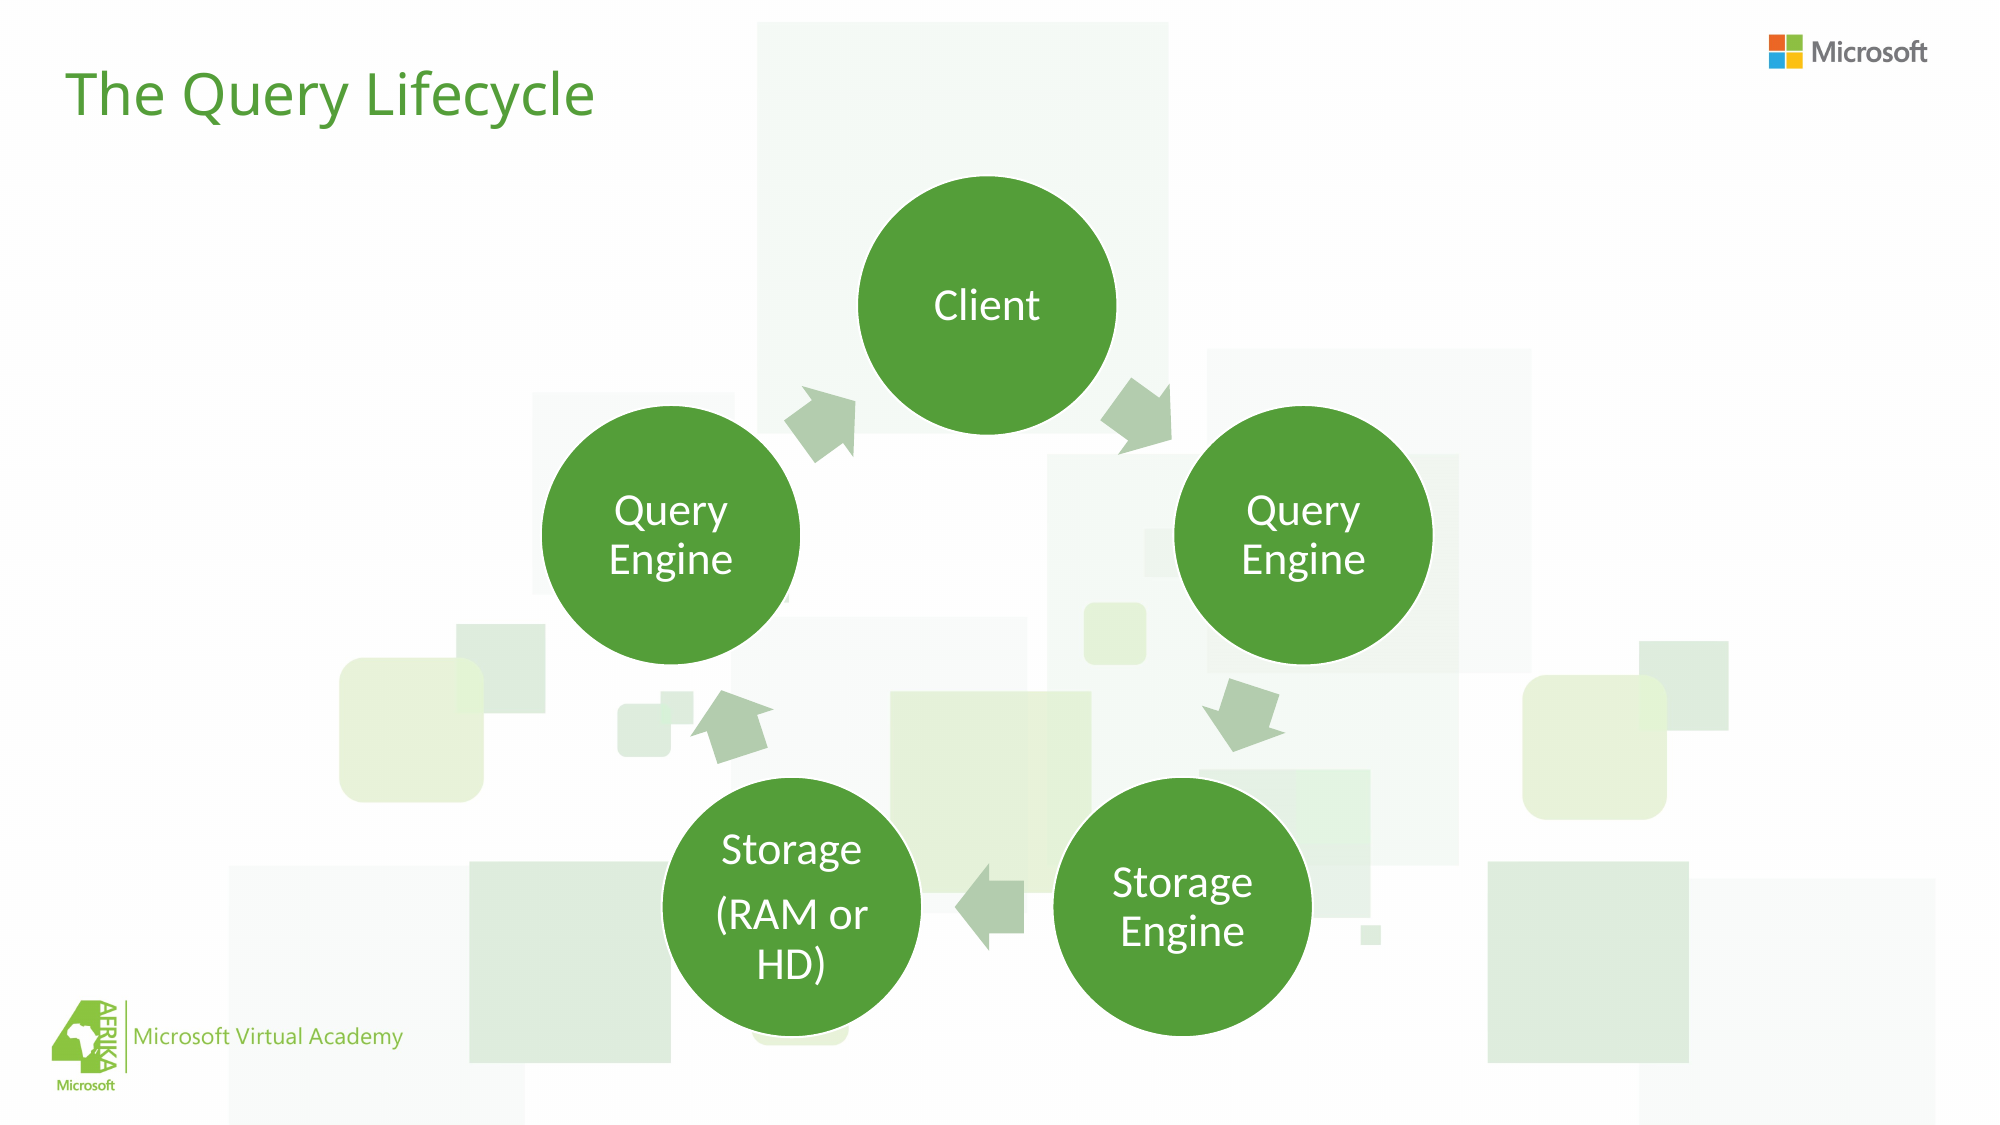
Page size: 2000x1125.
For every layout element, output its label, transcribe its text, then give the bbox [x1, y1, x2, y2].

title The Query Lifecycle [50, 37, 1775, 157]
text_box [399, 174, 1575, 1038]
picture [0, 0, 2000, 1125]
